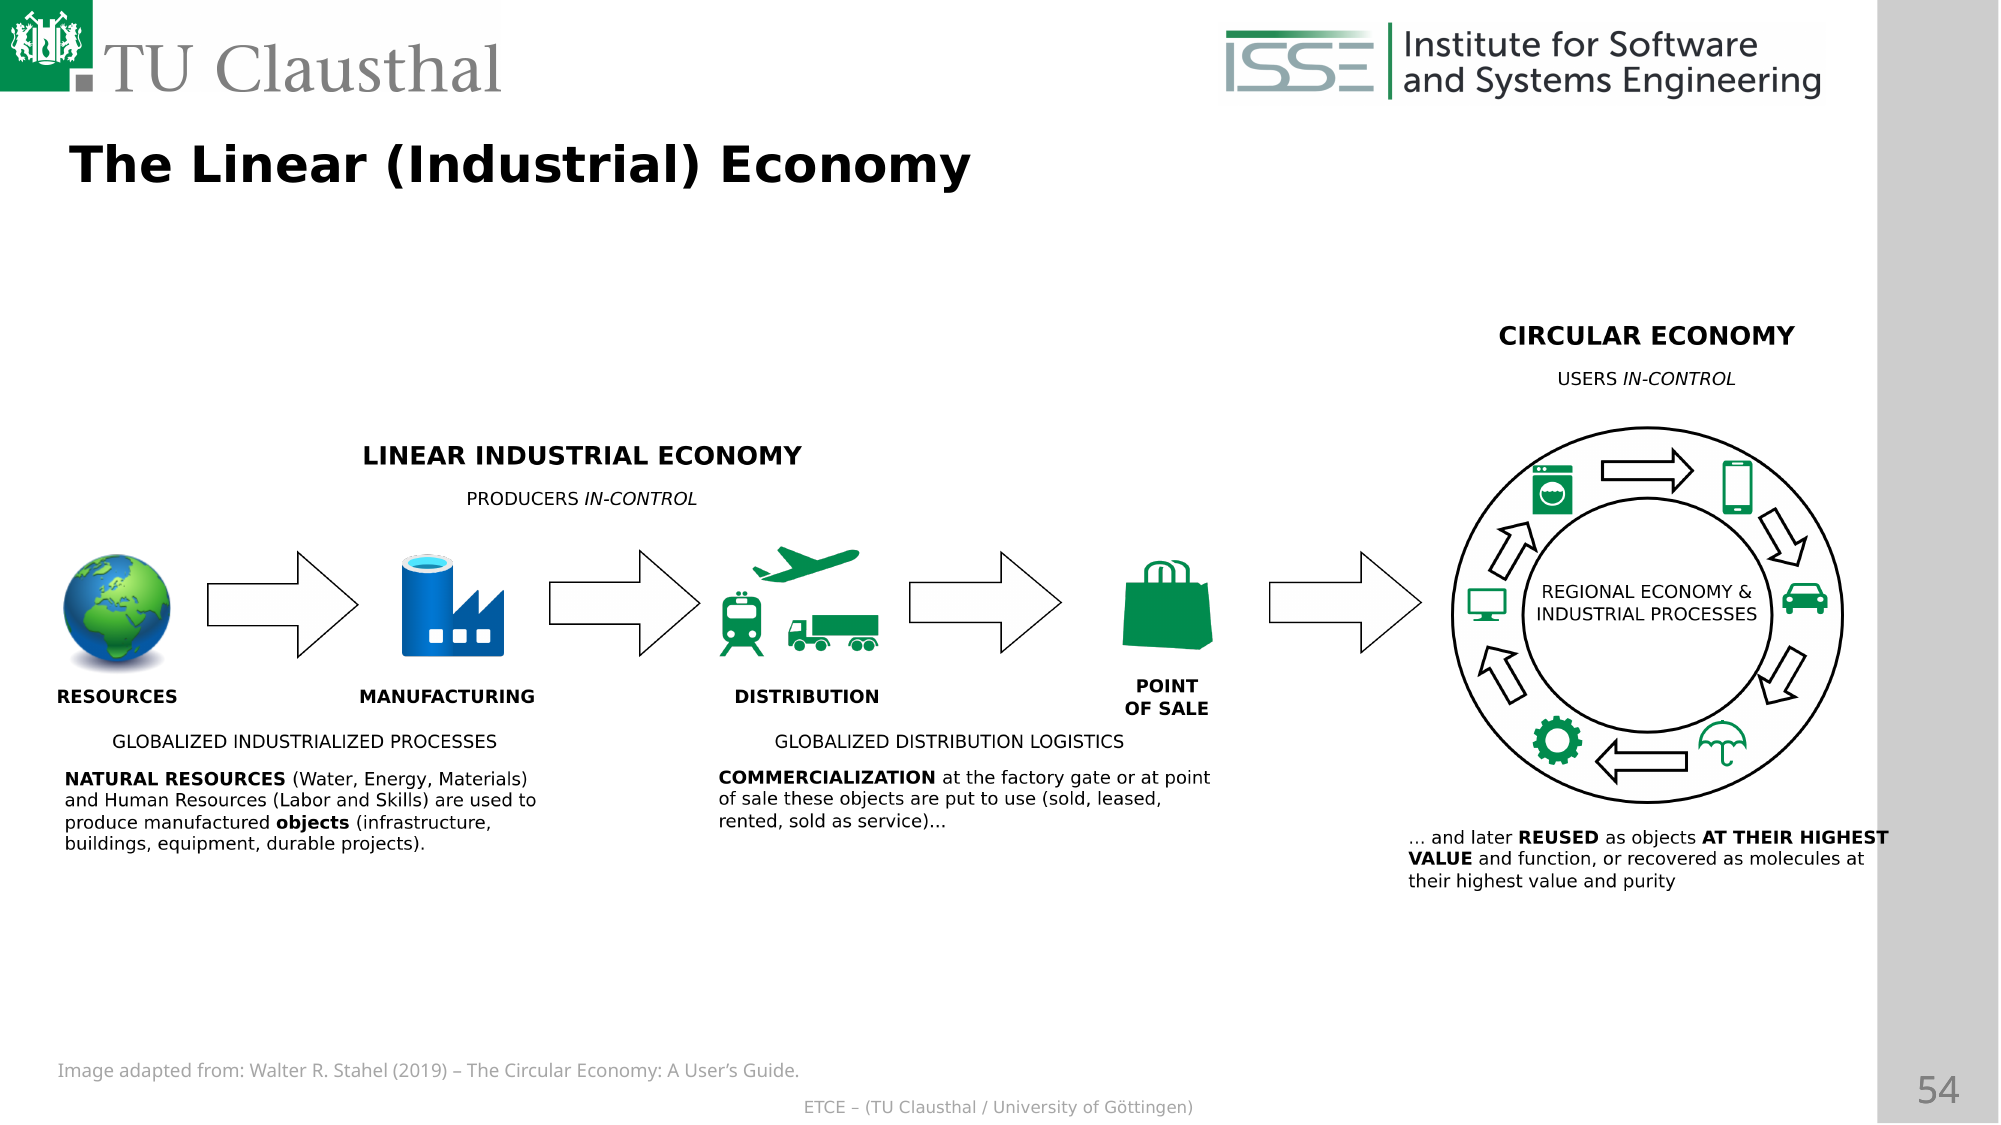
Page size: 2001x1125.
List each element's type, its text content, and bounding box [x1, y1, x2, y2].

text_box Image adapted from: Walter R. Stahel (2019) – The Circular Economy: A User’s Guide. [43, 1051, 1105, 1089]
picture [57, 304, 1912, 917]
picture [1218, 22, 1826, 106]
text_box The Linear (Industrial) Economy [55, 125, 1818, 207]
picture [0, 0, 501, 92]
